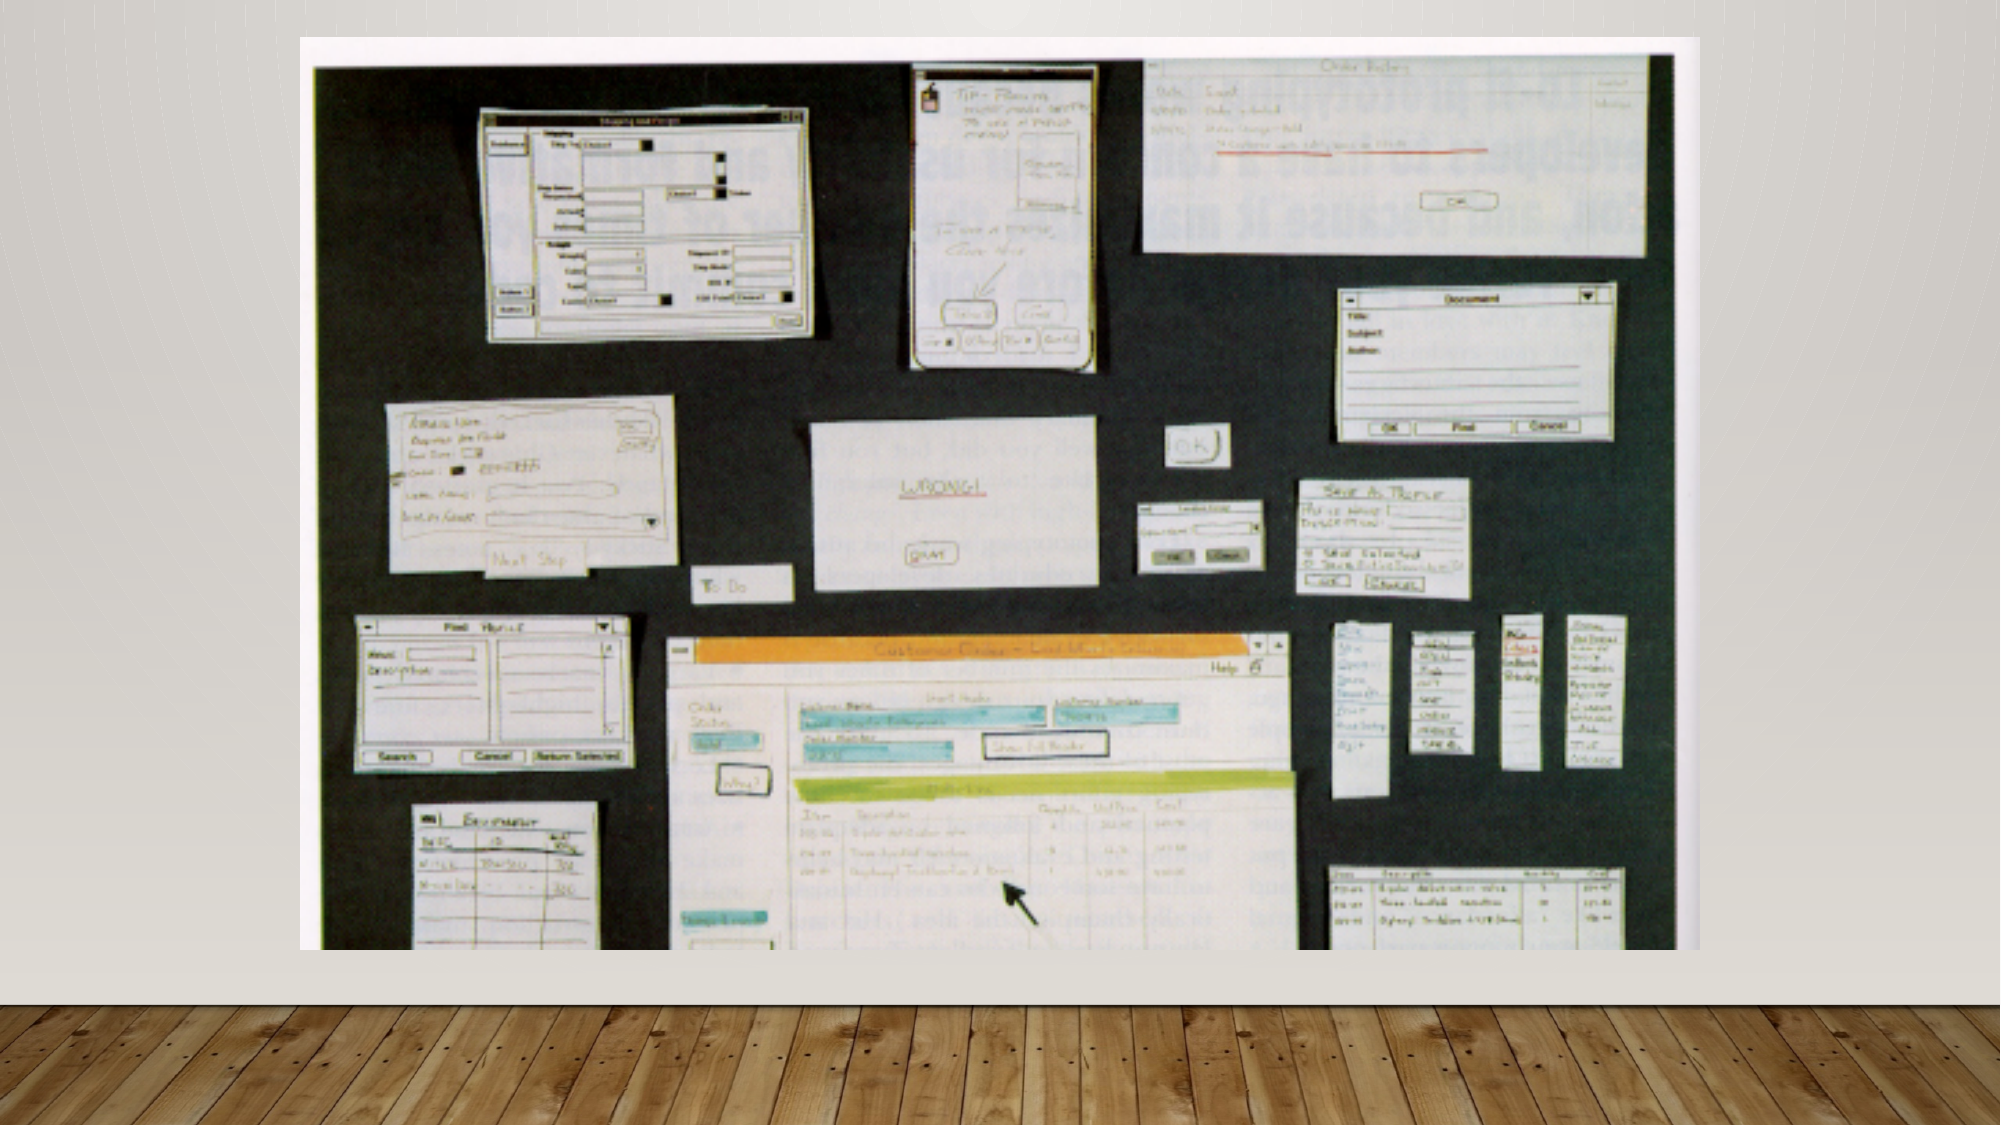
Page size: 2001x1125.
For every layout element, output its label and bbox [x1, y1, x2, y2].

picture [0, 1005, 2000, 1125]
picture [299, 37, 1701, 951]
